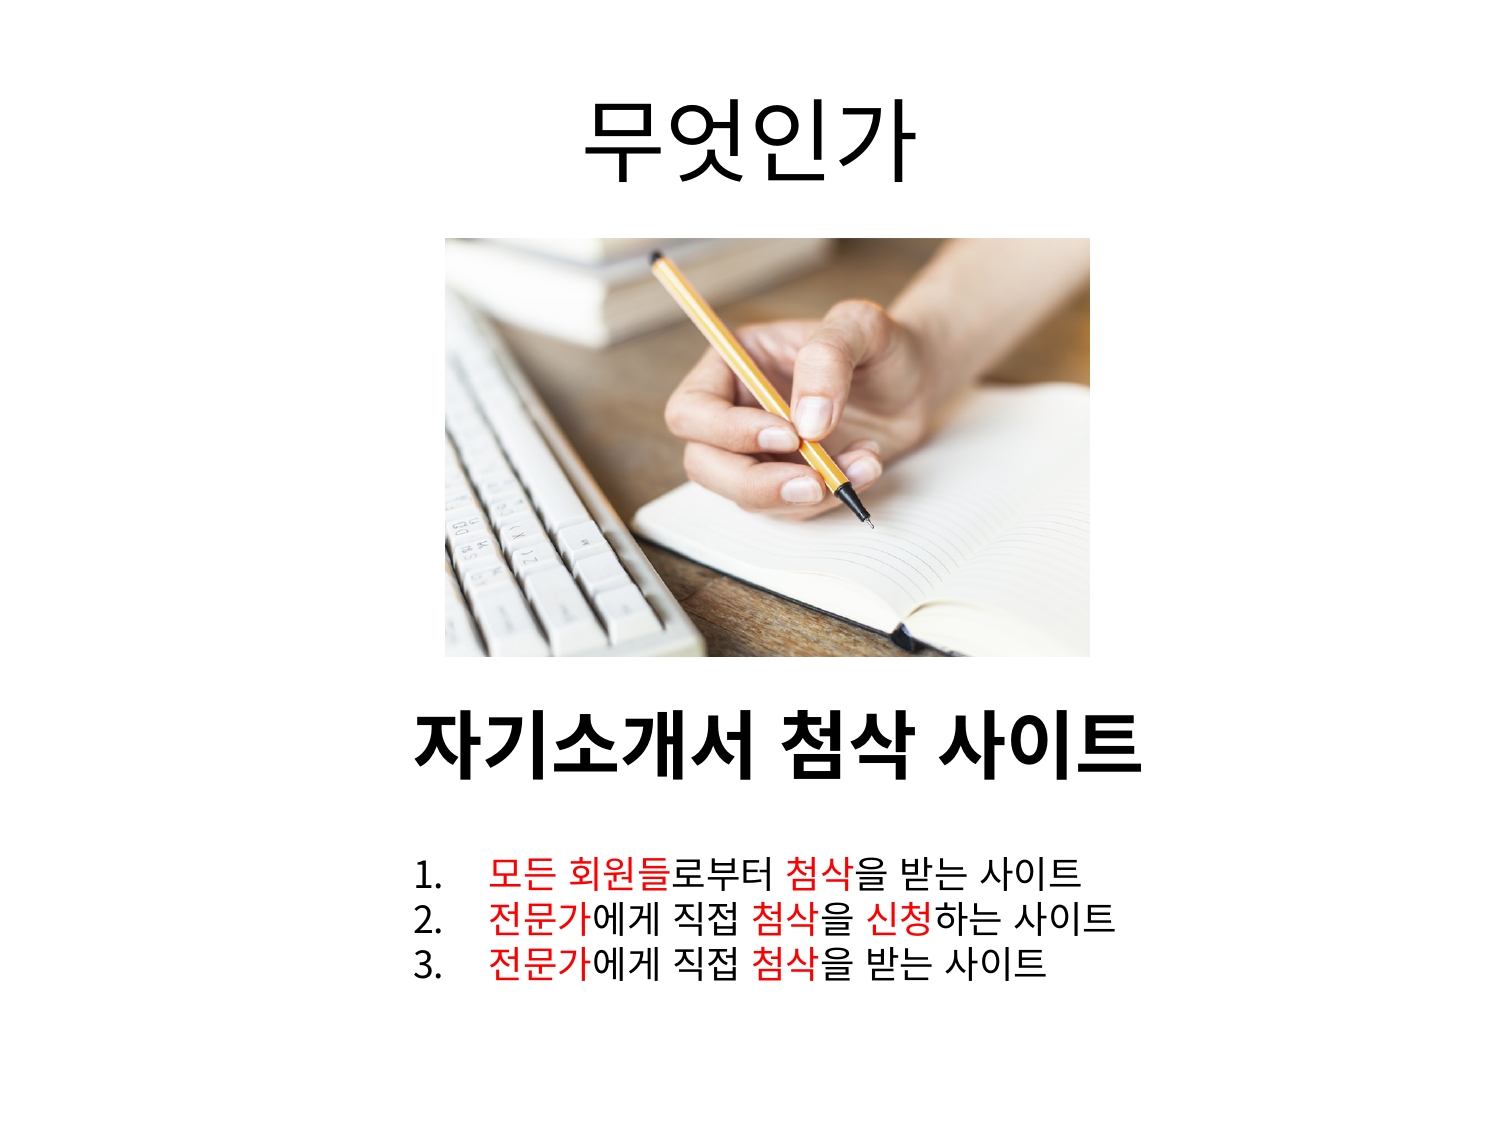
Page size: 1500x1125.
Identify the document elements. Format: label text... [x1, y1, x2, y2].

title 무엇인가 [75, 45, 1425, 233]
picture [445, 238, 1091, 657]
text_box 자기소개서 첨삭 사이트 [222, 691, 1336, 842]
text_box 모든 회원들로부터 첨삭을 받는 사이트 전문가에게 직접 첨삭을 신청하는 사이트 전문가에게 직접 첨삭을 받는 사이트 [398, 843, 1243, 1039]
